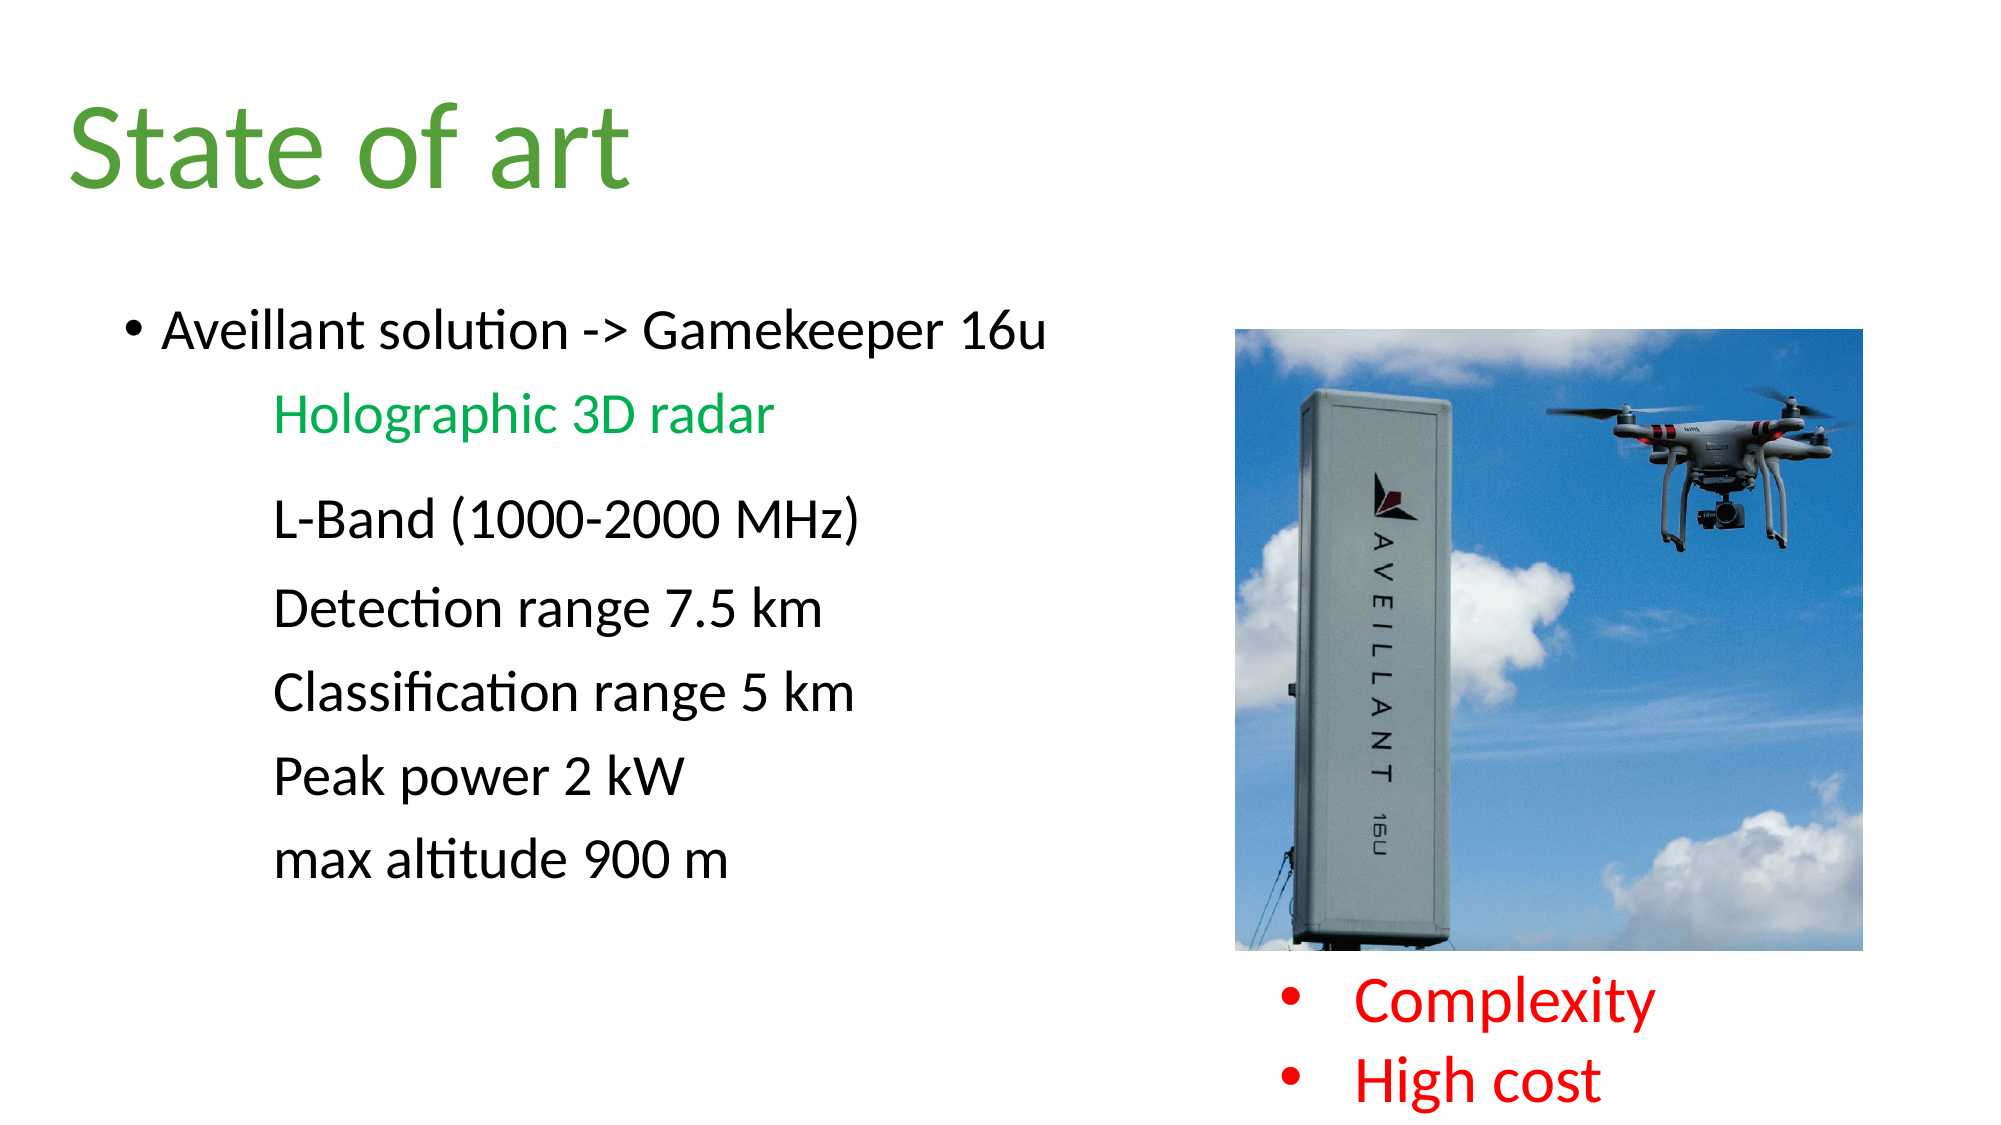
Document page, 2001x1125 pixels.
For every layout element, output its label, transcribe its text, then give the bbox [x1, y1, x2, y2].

text_box State of art [52, 56, 1580, 292]
text_box Complexity High cost [1264, 951, 1774, 1123]
list Aveillant solution -> Gamekeeper 16u Holographic 3D radar L-Band (1000-2000 MHz) Detection range 7.5 km Classification range 5 km Peak power 2 kW max altitude 900 m [108, 292, 1519, 1040]
picture [1235, 329, 1863, 951]
